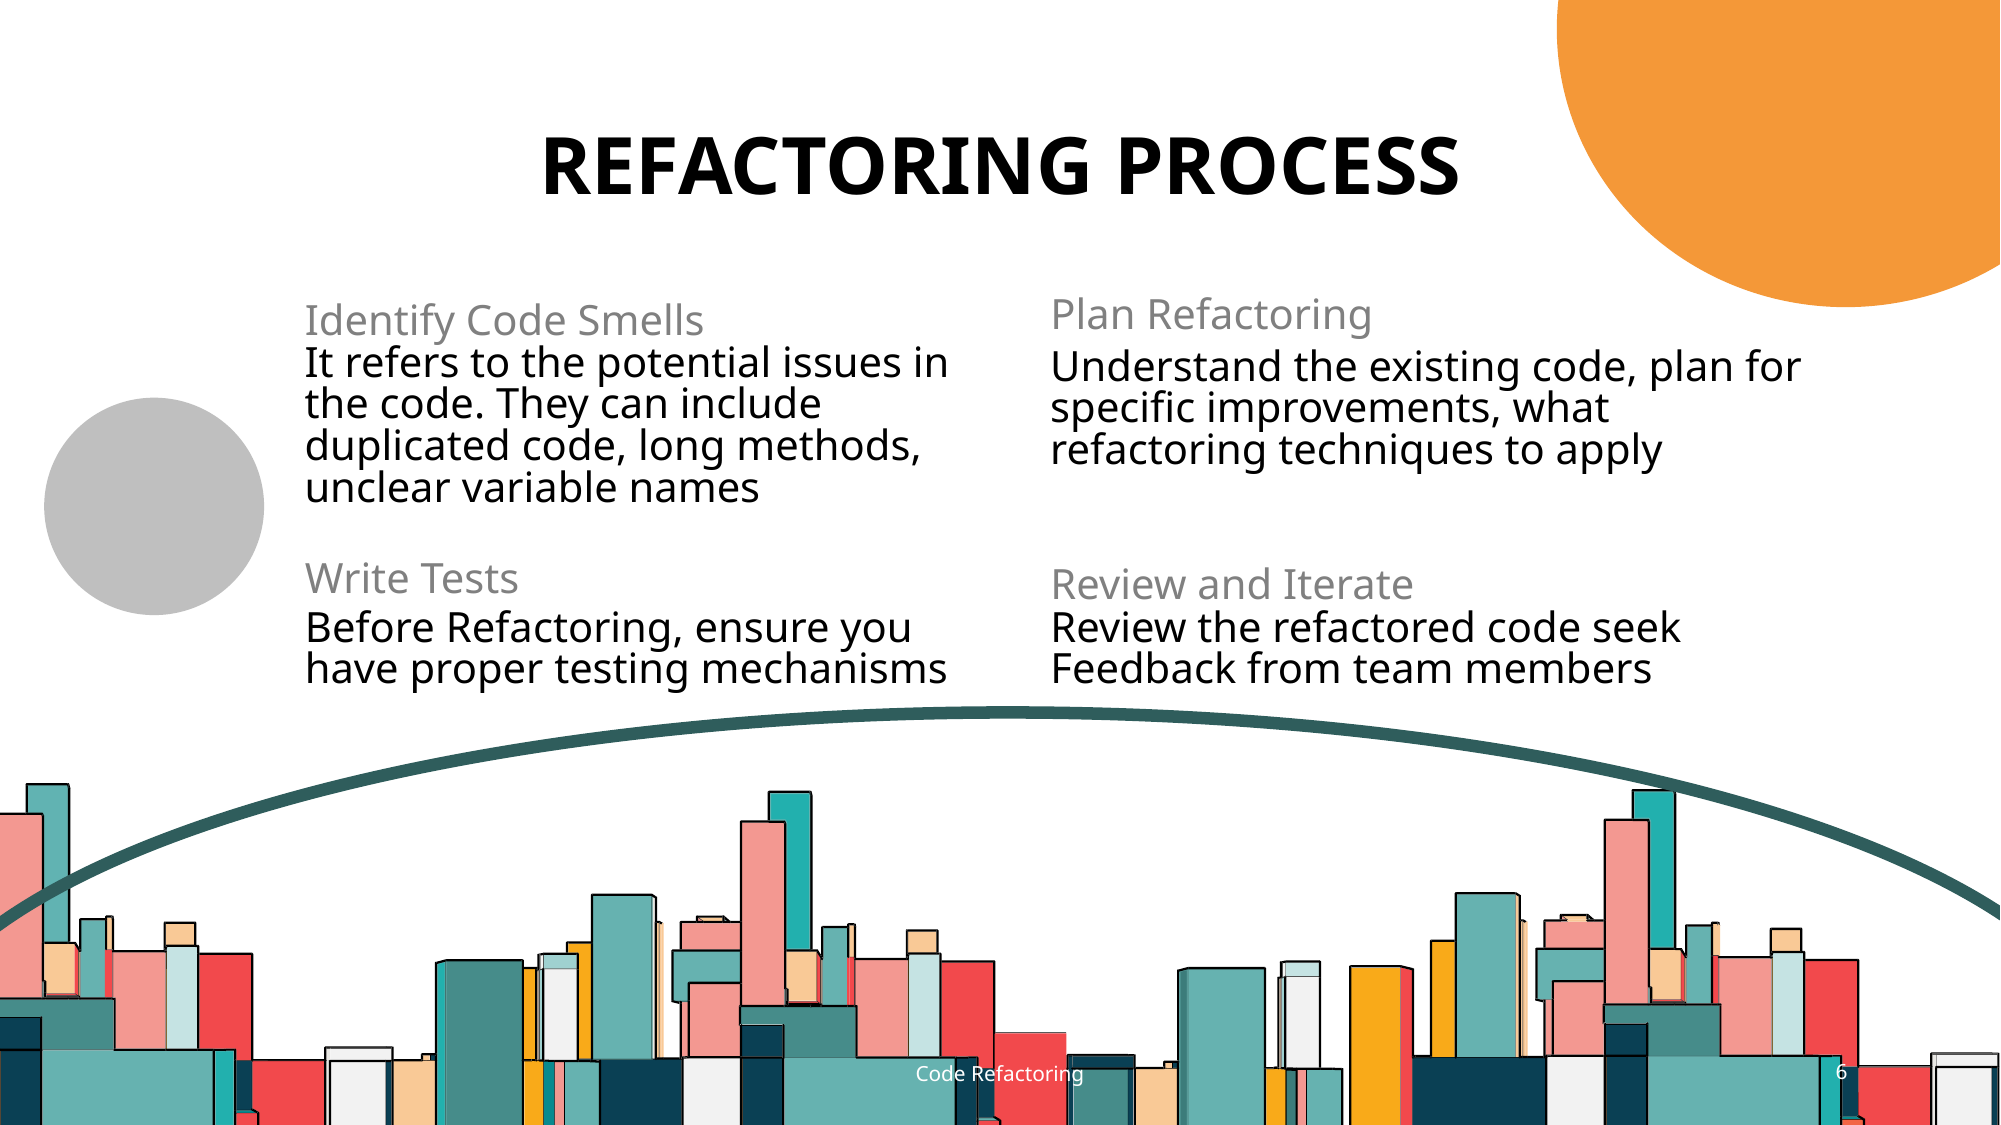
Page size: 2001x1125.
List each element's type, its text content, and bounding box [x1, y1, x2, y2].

list Understand the existing code, plan for specific improvements, what refactoring techniques to apply [1035, 340, 1822, 520]
text_box [43, 396, 266, 617]
list Before Refactoring, ensure you have proper testing mechanisms [289, 601, 1000, 780]
list Write Tests [289, 540, 965, 601]
list Review and Iterate [1035, 545, 1711, 601]
text_box [1555, 0, 2000, 309]
list Review the refactored code seek Feedback from team members [1035, 601, 1863, 775]
title Refactoring Process [154, 60, 1708, 278]
text_box [0, 711, 2000, 1125]
list It refers to the potential issues in the code. They can include duplicated code, long methods, unclear variable names [289, 336, 1036, 525]
list Identify Code Smells [289, 282, 965, 336]
list Plan Refactoring [1035, 276, 1711, 340]
